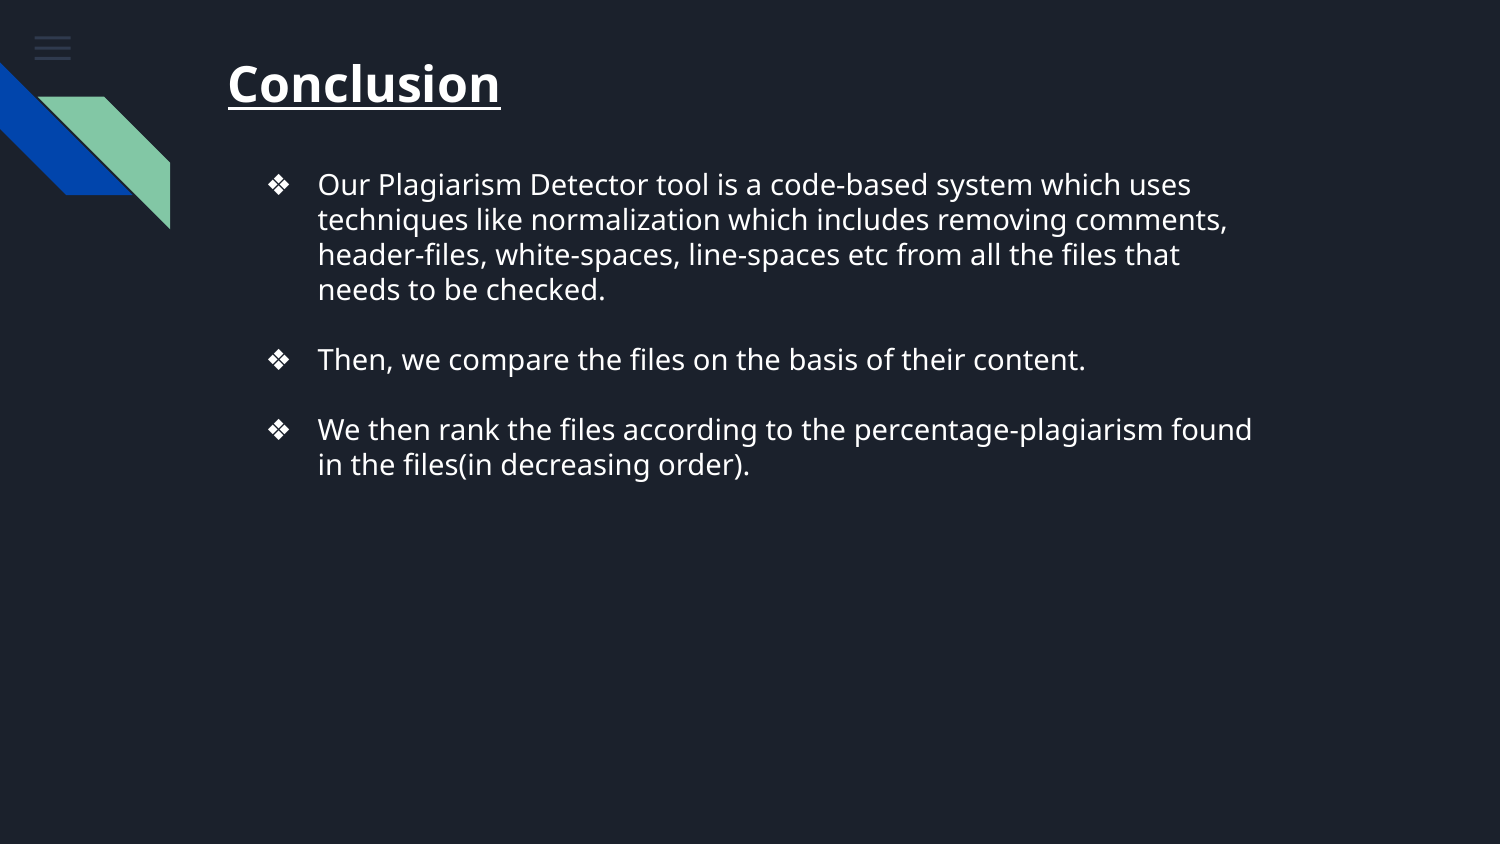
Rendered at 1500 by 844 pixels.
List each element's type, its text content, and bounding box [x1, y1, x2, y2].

title Conclusion [212, 37, 568, 126]
text_box Our Plagiarism Detector tool is a code-based system which uses techniques like normalization which includes removing comments, header-files, white-spaces, line-spaces etc from all the files that needs to be checked. Then, we compare the files on the basis of their content. We then rank the files according to the percentage-plagiarism found in the files(in decreasing order). [227, 151, 1277, 497]
